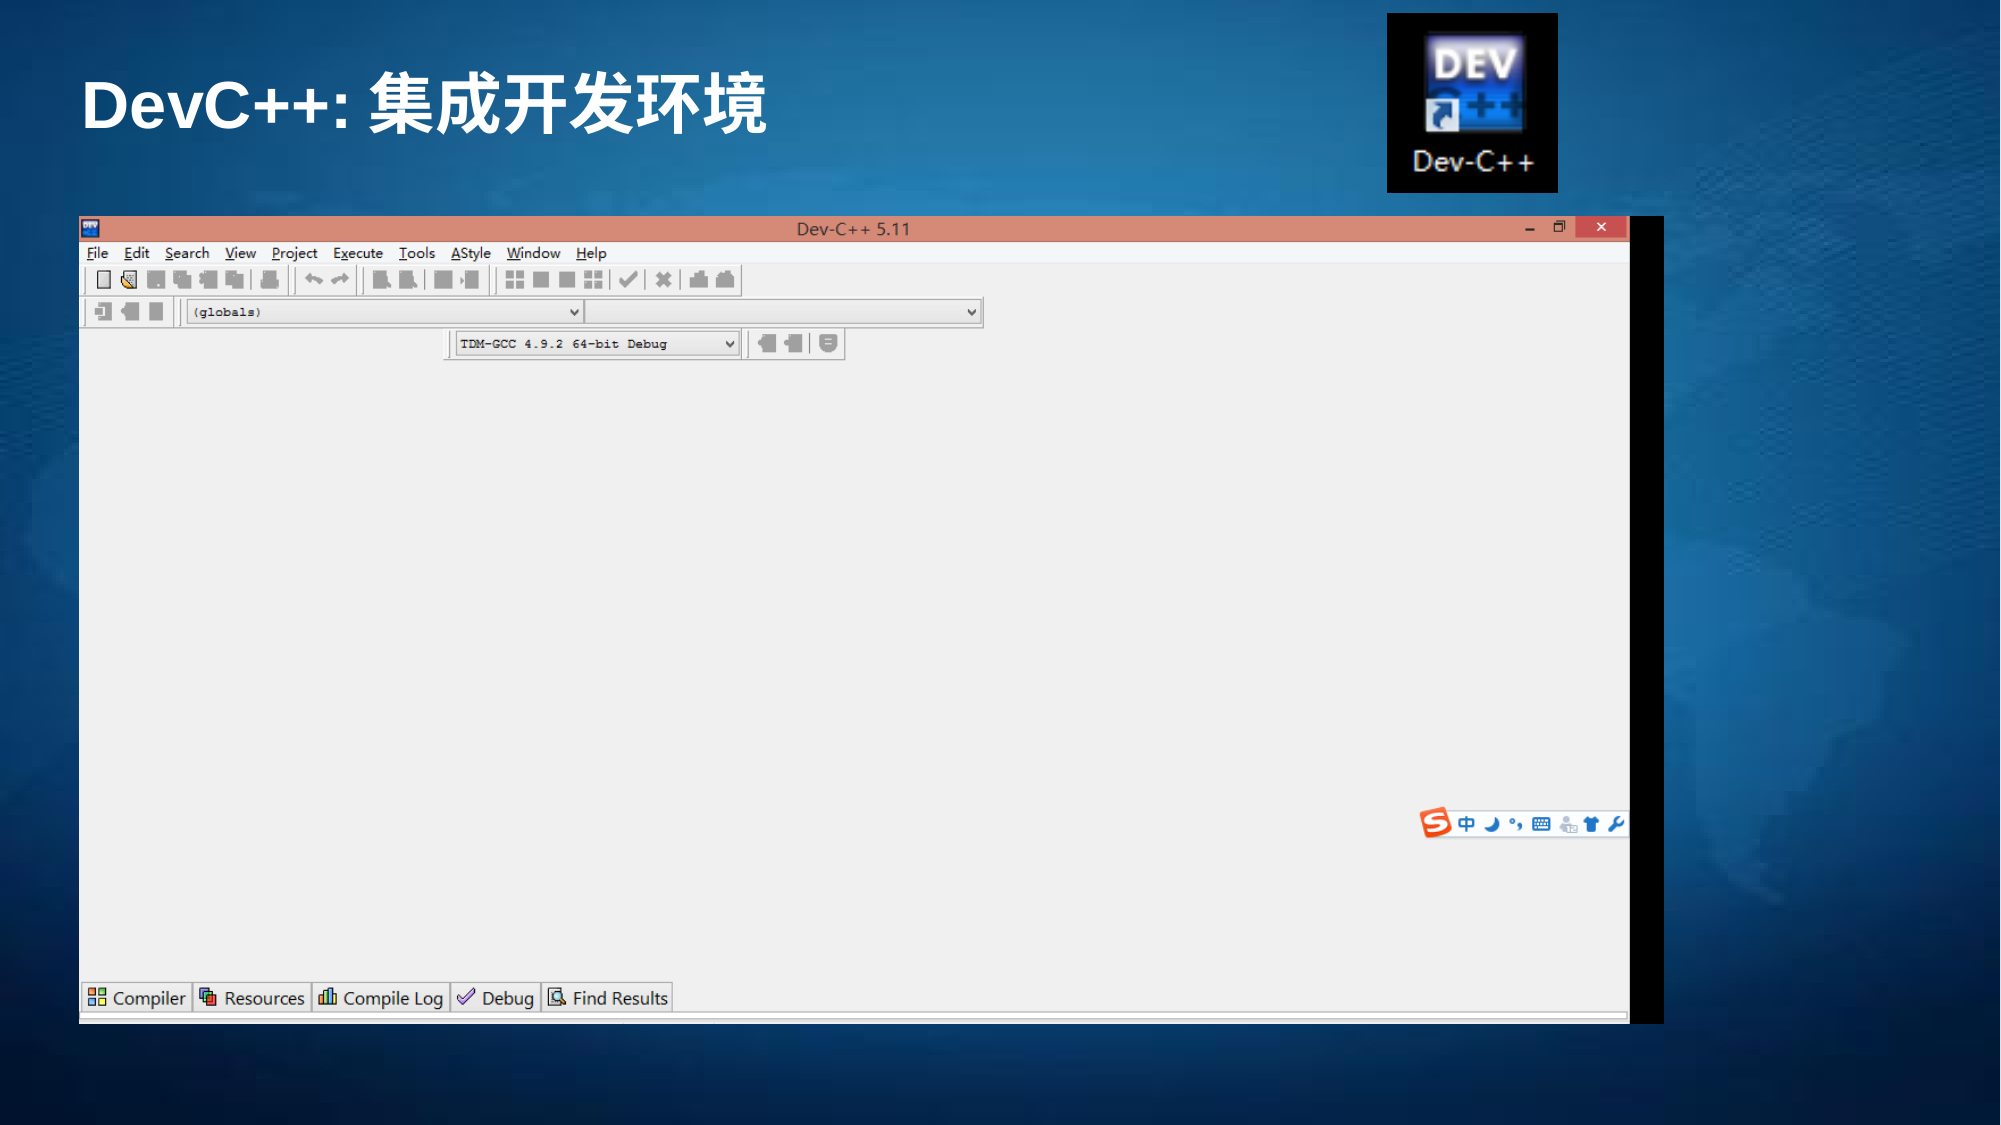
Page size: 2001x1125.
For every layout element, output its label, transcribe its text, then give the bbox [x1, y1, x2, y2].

picture [0, 0, 2001, 1125]
text_box DevC++:集成开发环境 [67, 54, 796, 150]
